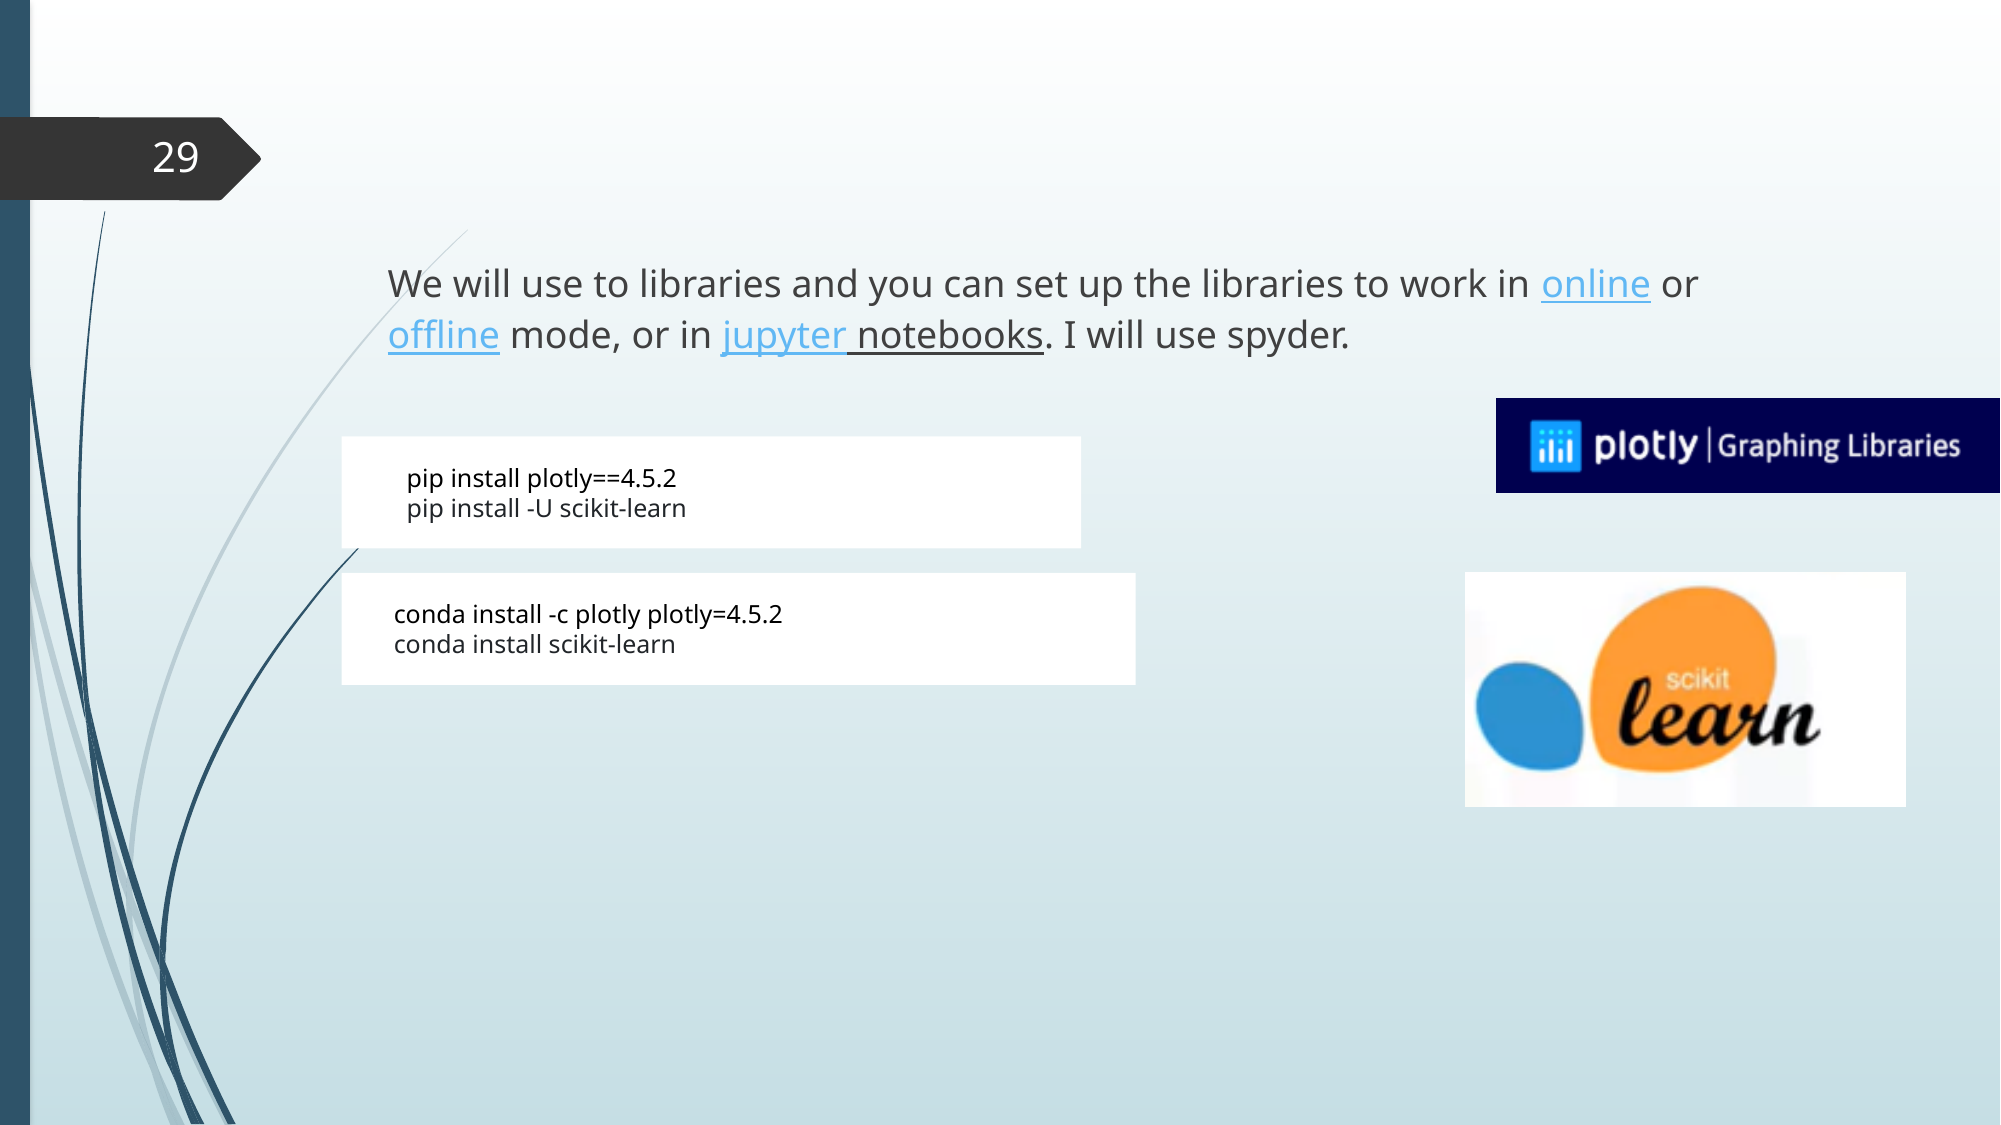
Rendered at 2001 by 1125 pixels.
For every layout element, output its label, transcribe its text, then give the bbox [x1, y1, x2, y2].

picture [1496, 398, 2000, 493]
picture [1464, 572, 1906, 808]
slide_number 29 [87, 129, 216, 190]
text_box pip install plotly==4.5.2 pip install -U scikit-learn [341, 436, 1082, 549]
list We will use to libraries and you can set up the libraries to work in online or offline mode, or in jupyter notebooks. I will use spyder. [372, 252, 1836, 413]
text_box conda install -c plotly plotly=4.5.2 conda install scikit-learn [341, 572, 1136, 685]
